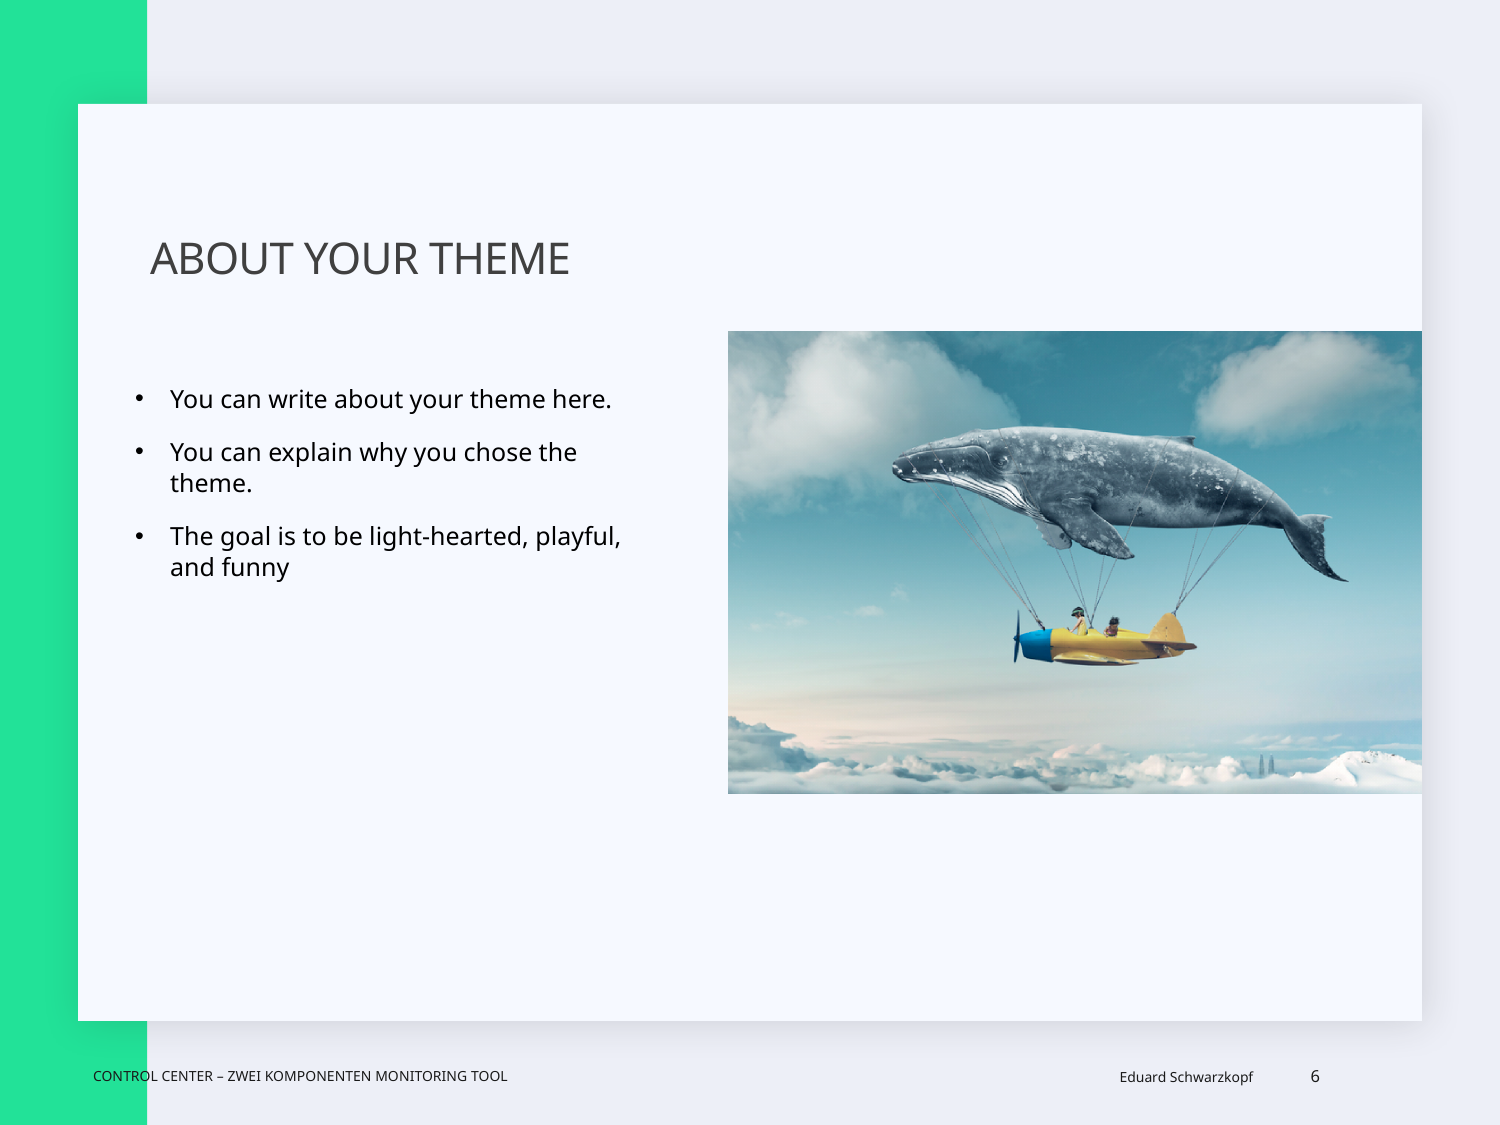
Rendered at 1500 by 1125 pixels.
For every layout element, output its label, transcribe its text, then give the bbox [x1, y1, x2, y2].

picture [728, 330, 1423, 795]
slide_number Eduard Schwarzkopf [954, 1047, 1273, 1107]
title about Your theme [135, 154, 647, 367]
footer Control Center – zwei komponenten Monitoring Tool [78, 1047, 917, 1107]
list You can write about your theme here. You can explain why you chose the theme. The goal is to be light-hearted, playful, and funny [135, 374, 647, 971]
slide_number 6 [1295, 1047, 1392, 1107]
